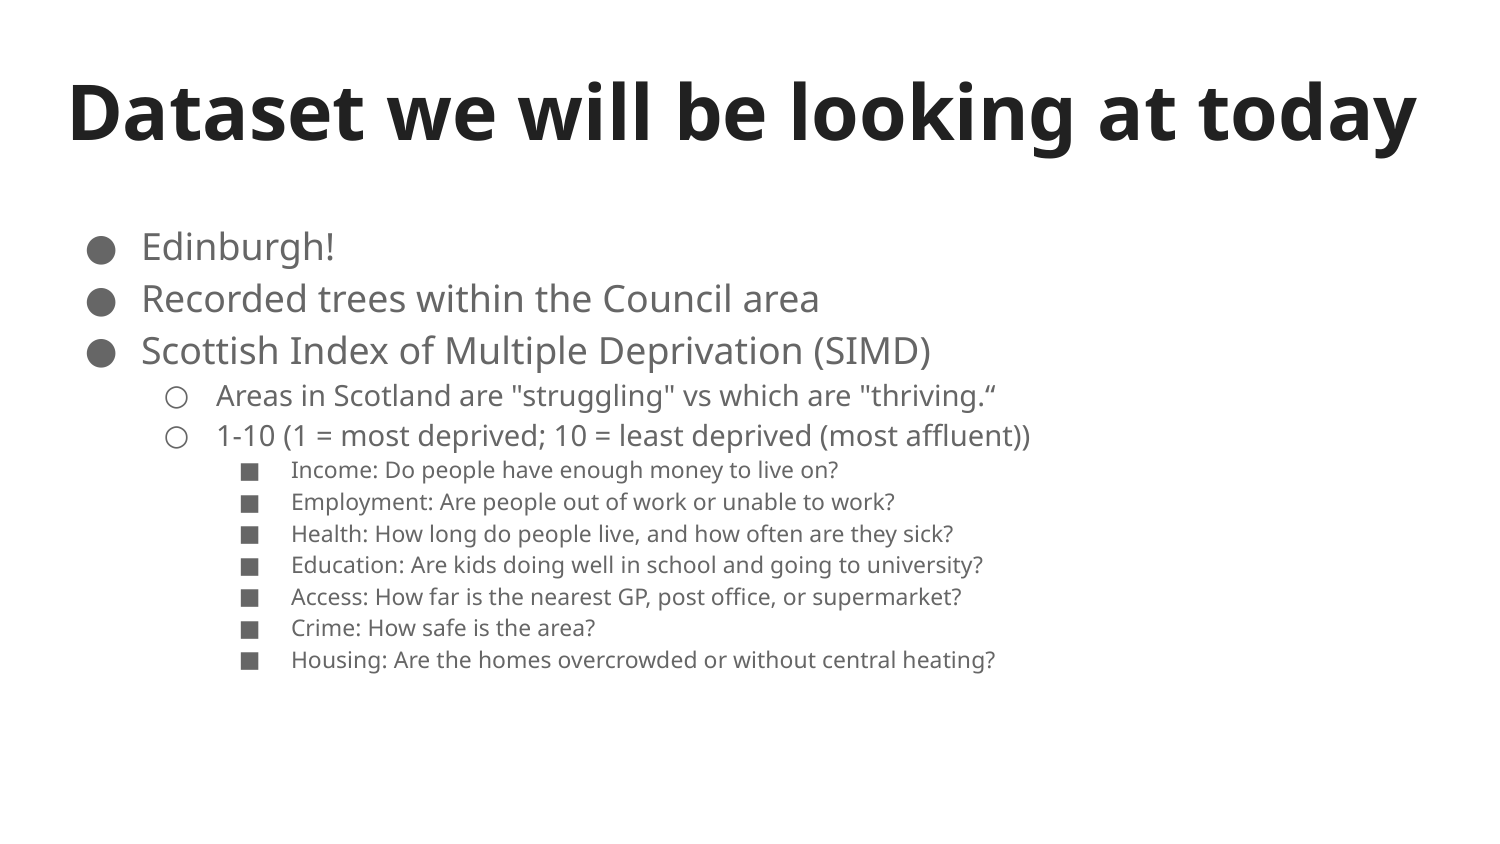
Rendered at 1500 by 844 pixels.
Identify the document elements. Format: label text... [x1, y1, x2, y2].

list Edinburgh! Recorded trees within the Council area Scottish Index of Multiple Deprivation (SIMD) Areas in Scotland are "struggling" vs which are "thriving.“ 1-10 (1 = most deprived; 10 = least deprived (most affluent)) Income: Do people have enough money to live on? Employment: Are people out of work or unable to work? Health: How long do people live, and how often are they sick? Education: Are kids doing well in school and going to university? Access: How far is the nearest GP, post office, or supermarket? Crime: How safe is the area? Housing: Are the homes overcrowded or without central heating? [51, 201, 1449, 750]
title Dataset we will be looking at today [51, 48, 1449, 180]
